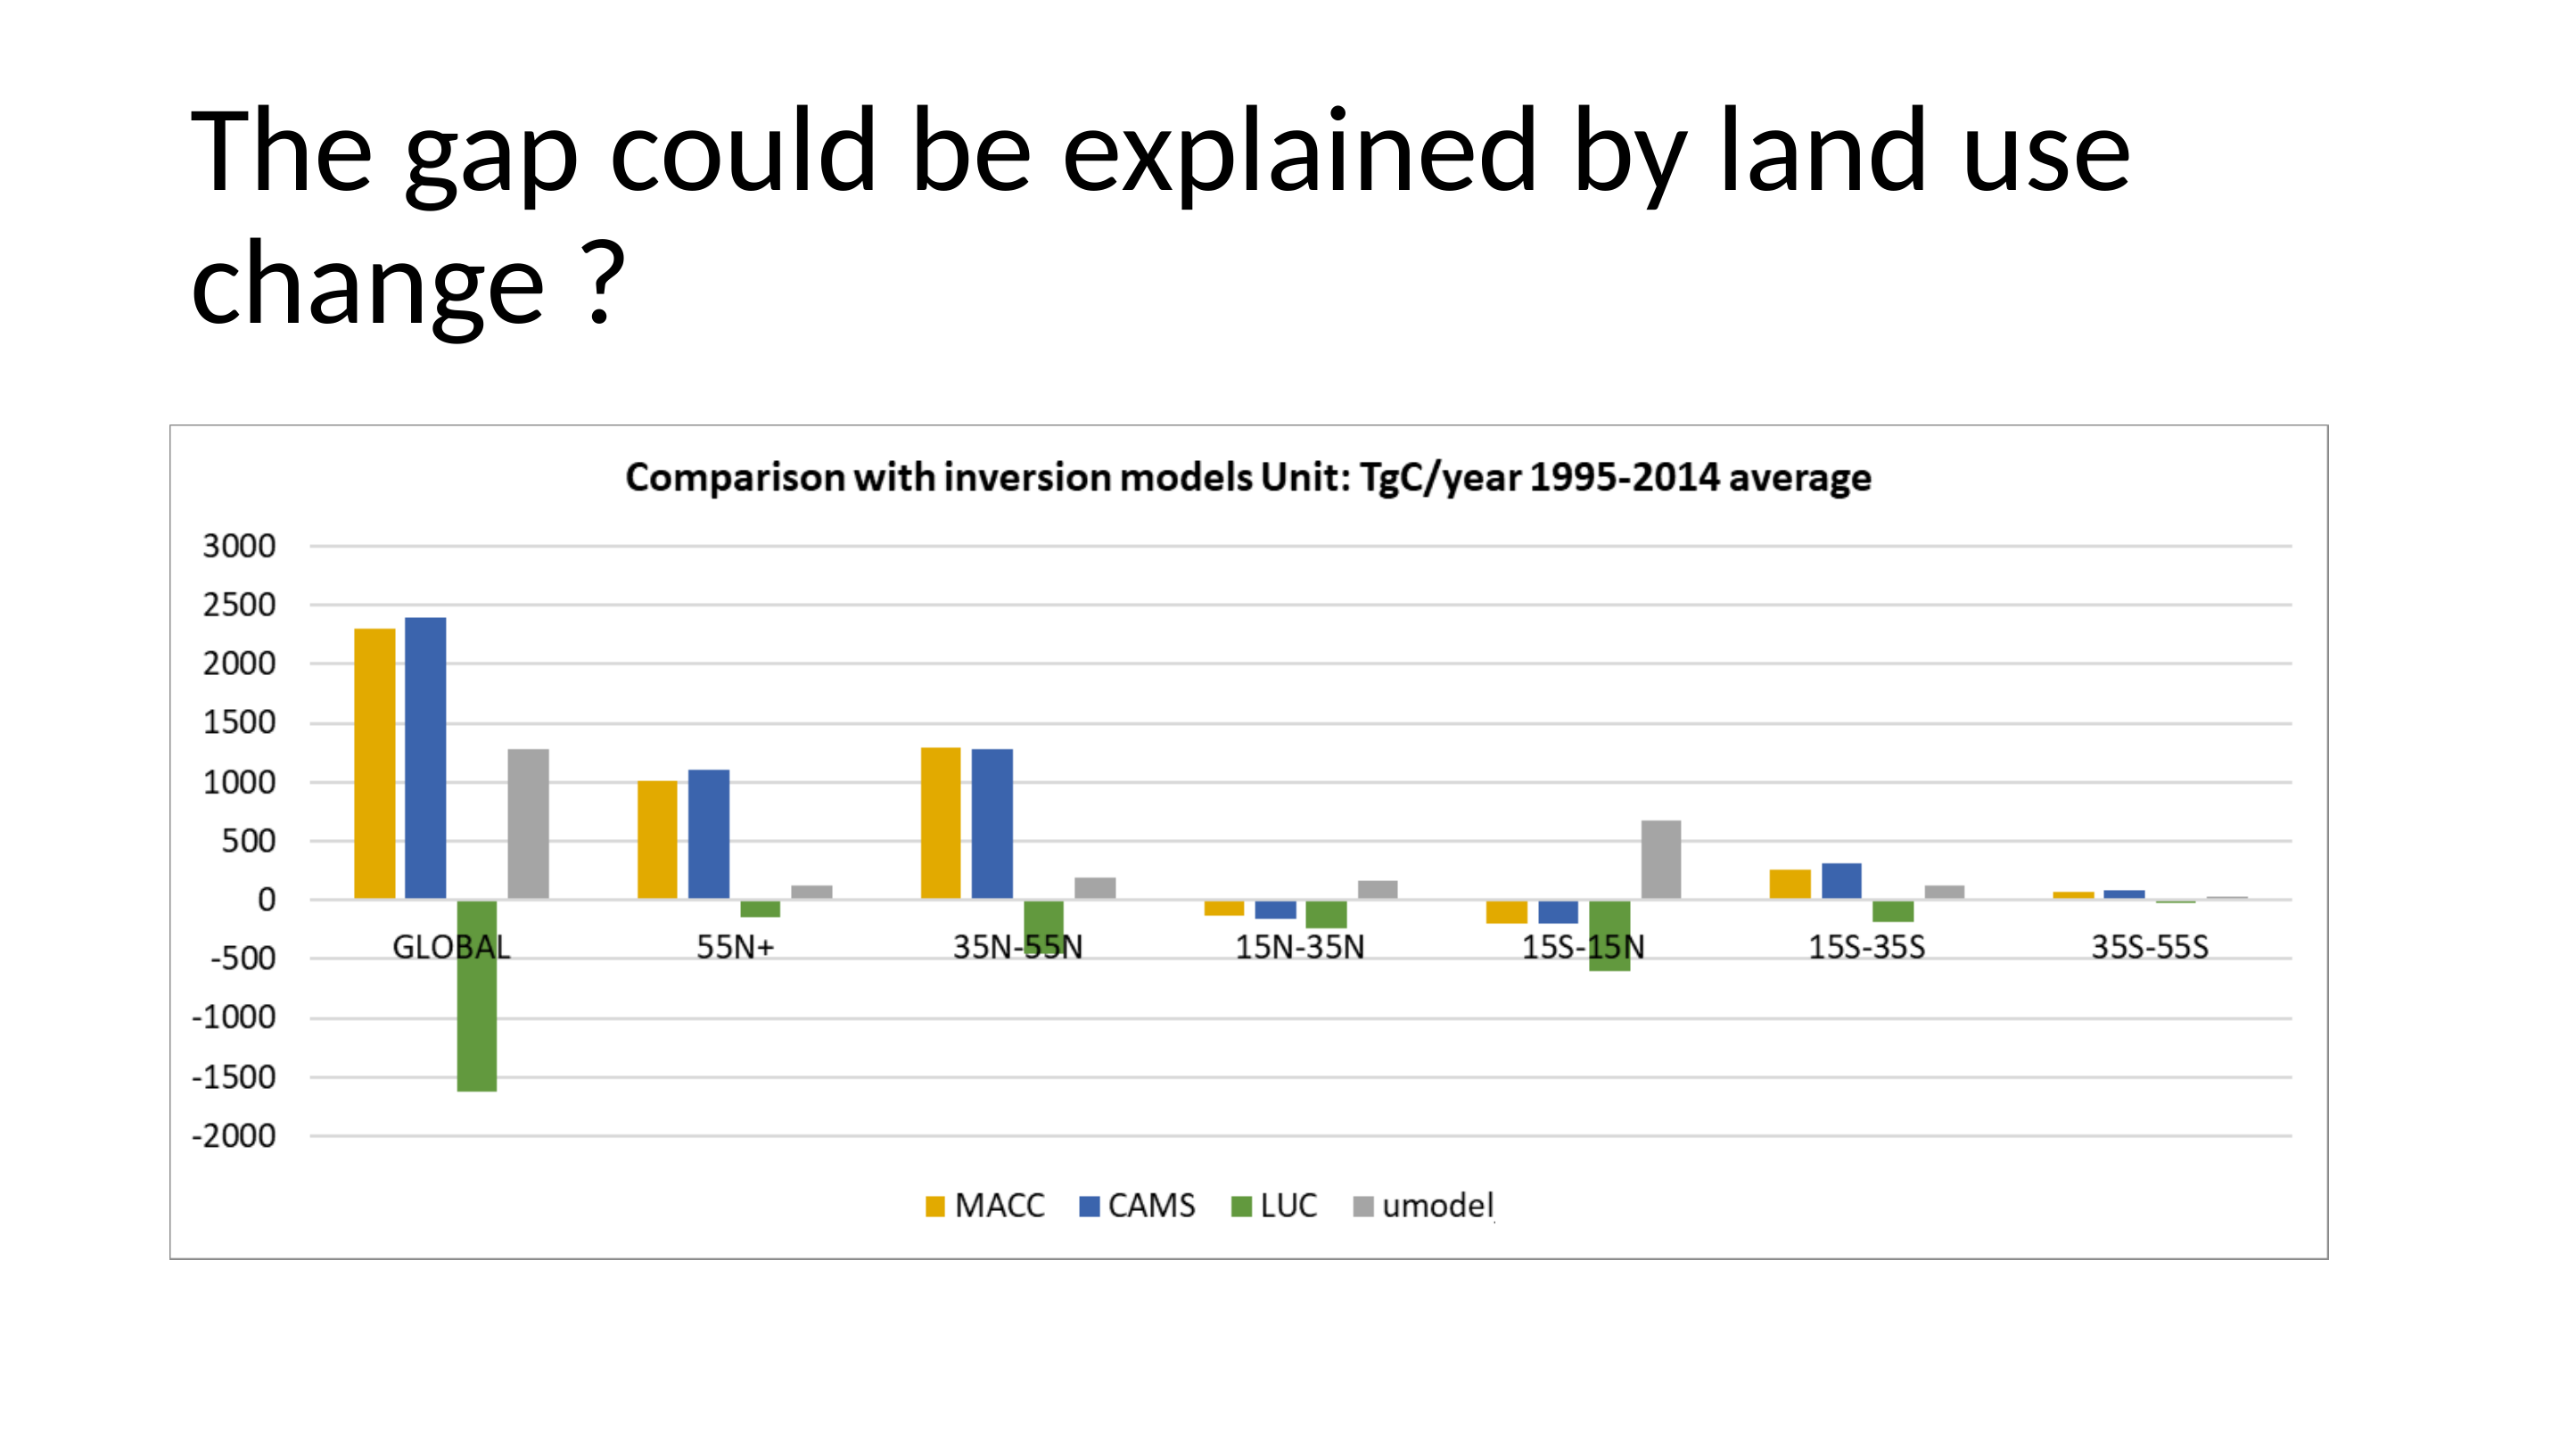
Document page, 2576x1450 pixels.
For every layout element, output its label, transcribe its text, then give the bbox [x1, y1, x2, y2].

title The gap could be explained by land use change ? [177, 77, 2399, 358]
picture [169, 424, 2329, 1260]
